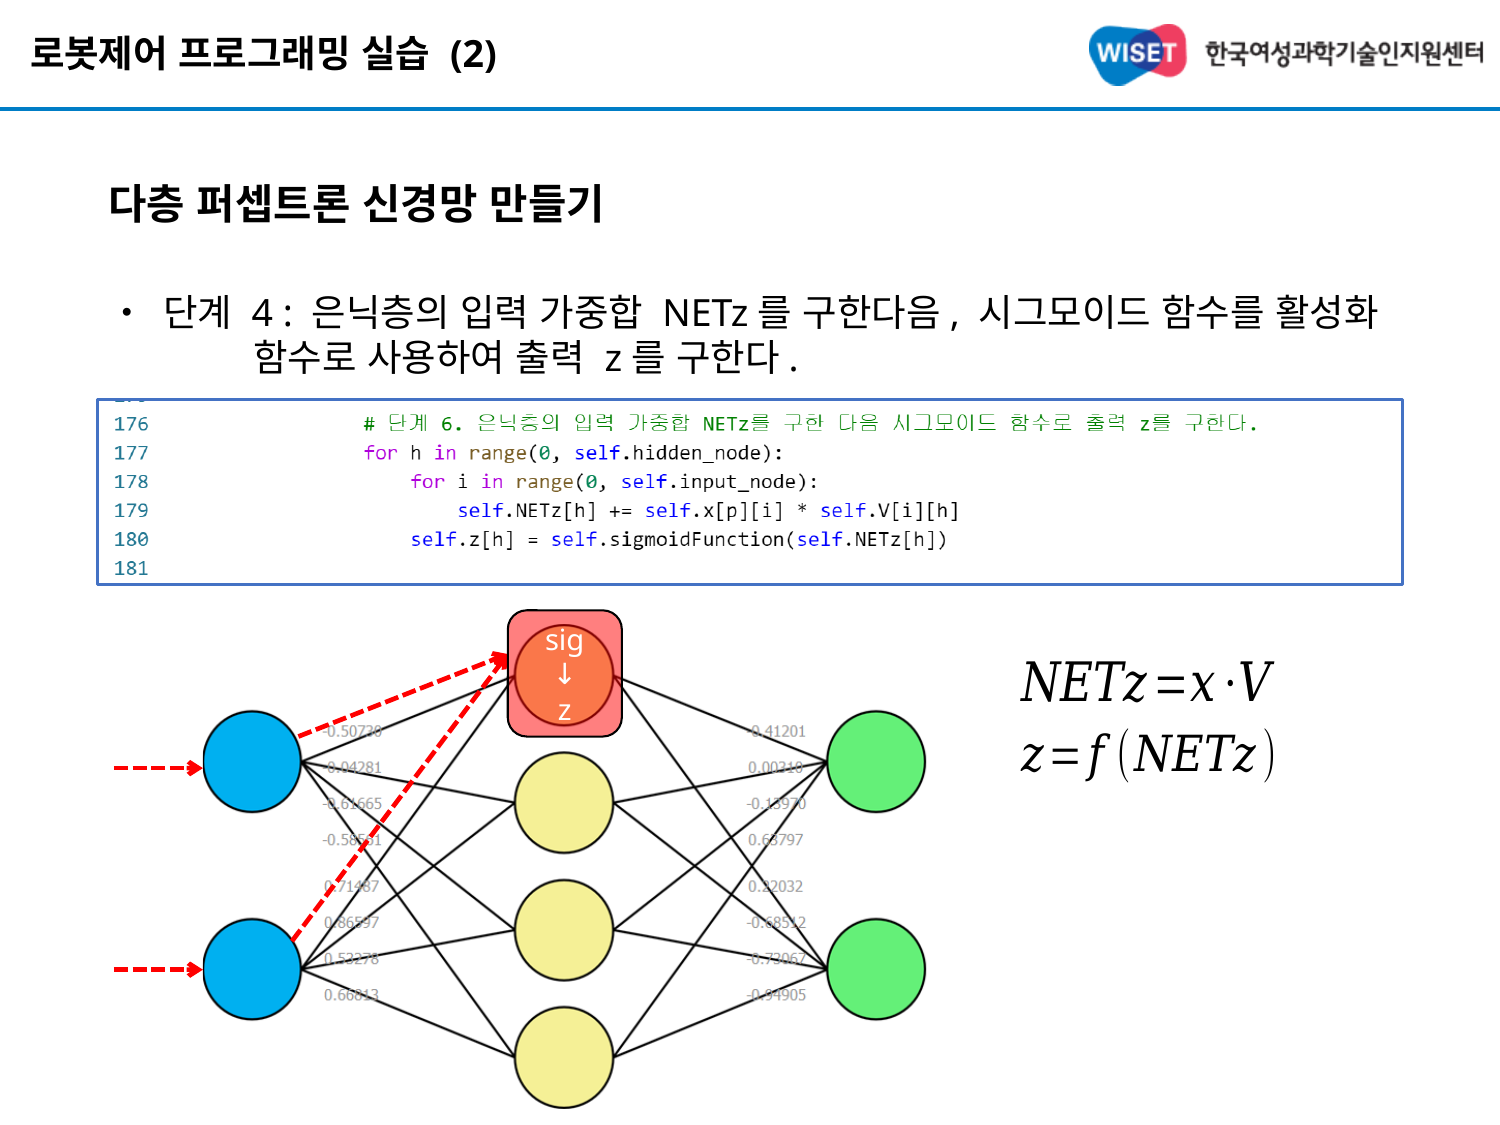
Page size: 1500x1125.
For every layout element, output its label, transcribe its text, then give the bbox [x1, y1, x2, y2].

picture [1089, 24, 1485, 86]
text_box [291, 654, 508, 942]
title 로봇제어 프로그래밍 실습 (2) [15, 24, 1067, 86]
picture [202, 624, 953, 1109]
text_box • 단계 4 : 은닉층의 입력 가중합 NETz를 구한다음, 시그모이드 함수를 활성화 함수로 사용하여 출력 z를 구한다. [93, 236, 1500, 387]
text_box 다층 퍼셉트론 신경망 만들기 [93, 170, 1091, 236]
picture [99, 401, 1401, 584]
text_box sig ↓ z [507, 609, 623, 624]
picture [202, 769, 291, 969]
